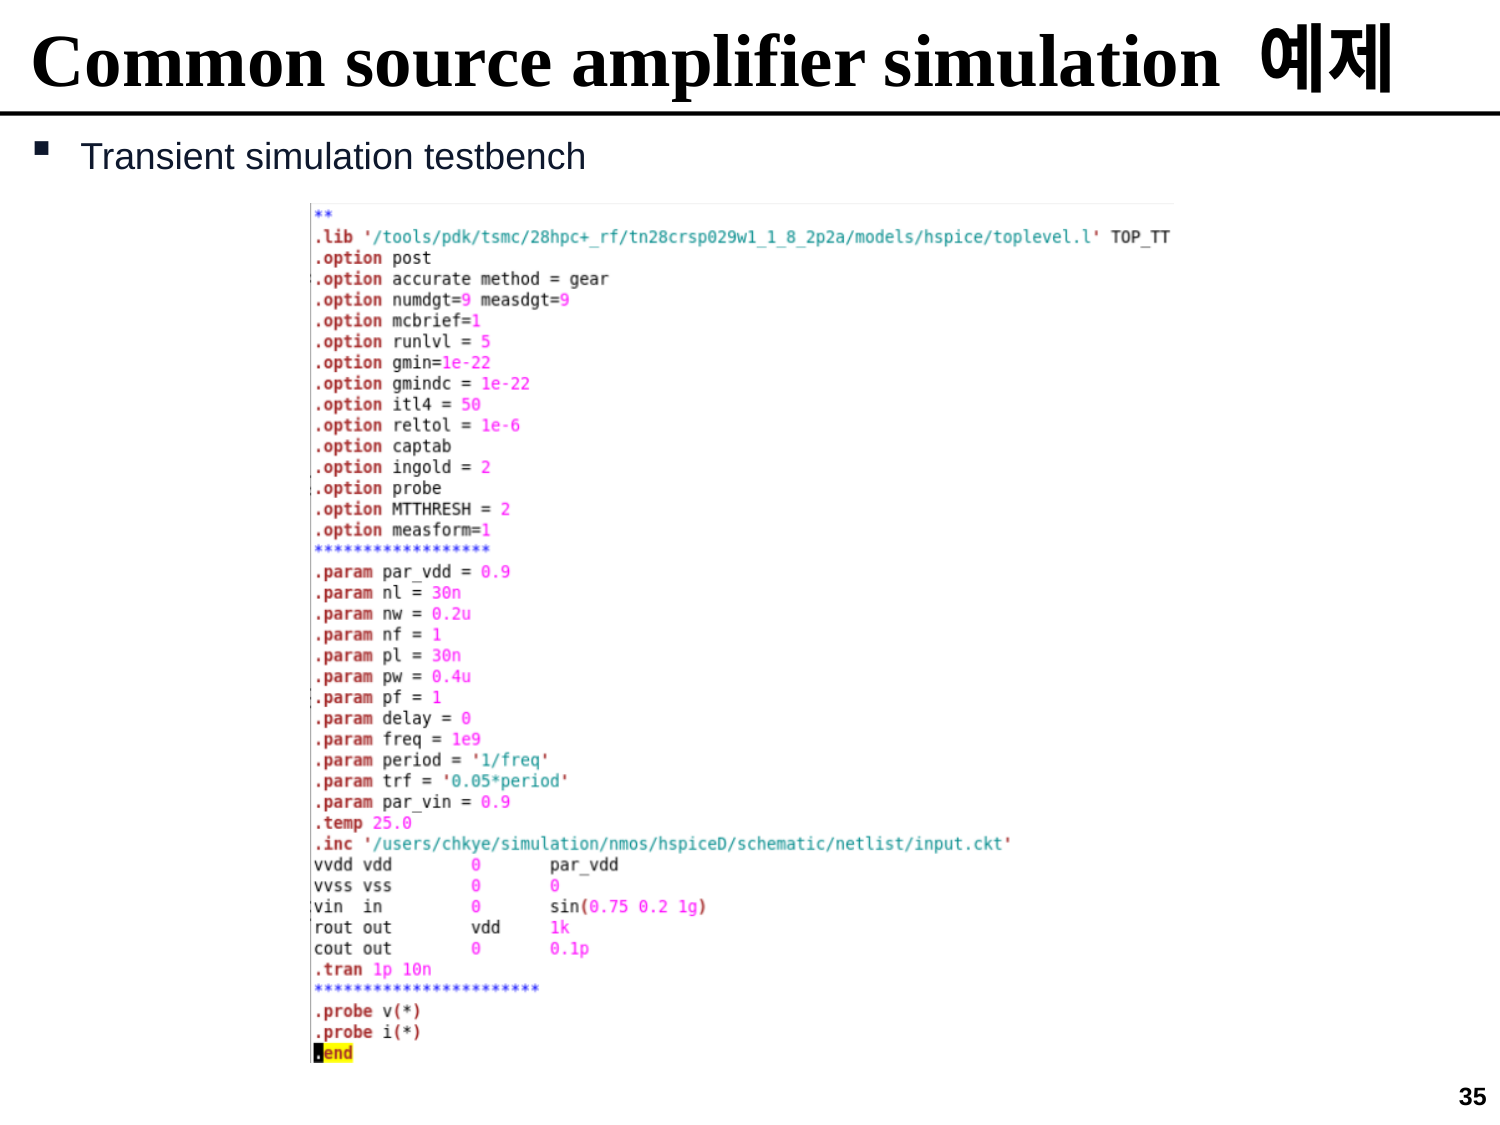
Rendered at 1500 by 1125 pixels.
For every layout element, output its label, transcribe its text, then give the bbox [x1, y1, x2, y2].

list Transient simulation testbench [17, 125, 1480, 1076]
picture [310, 202, 1175, 1063]
title Common source amplifier simulation 예제 [17, 0, 1480, 113]
